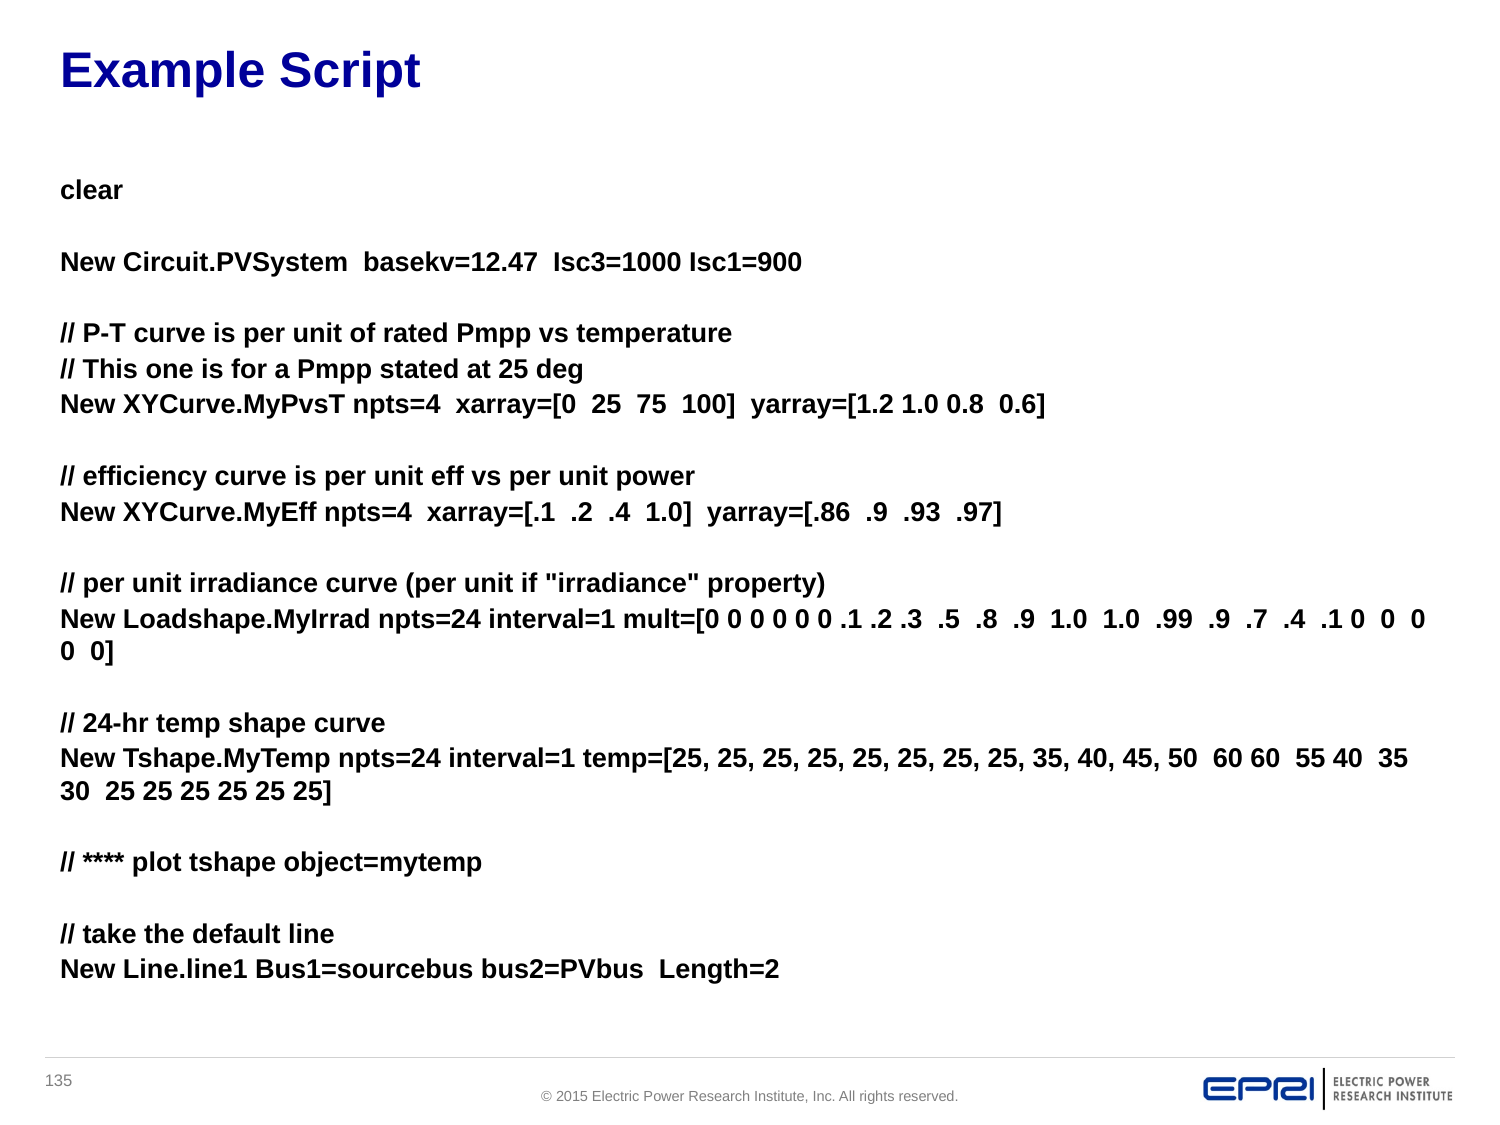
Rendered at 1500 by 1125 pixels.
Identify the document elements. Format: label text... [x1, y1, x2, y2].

list clear New Circuit.PVSystem basekv=12.47 Isc3=1000 Isc1=900 // P-T curve is per unit of rated Pmpp vs temperature // This one is for a Pmpp stated at 25 deg New XYCurve.MyPvsT npts=4 xarray=[0 25 75 100] yarray=[1.2 1.0 0.8 0.6] // efficiency curve is per unit eff vs per unit power New XYCurve.MyEff npts=4 xarray=[.1 .2 .4 1.0] yarray=[.86 .9 .93 .97] // per unit irradiance curve (per unit if "irradiance" property) New Loadshape.MyIrrad npts=24 interval=1 mult=[0 0 0 0 0 0 .1 .2 .3 .5 .8 .9 1.0 1.0 .99 .9 .7 .4 .1 0 0 0 0 0] // 24-hr temp shape curve New Tshape.MyTemp npts=24 interval=1 temp=[25, 25, 25, 25, 25, 25, 25, 25, 35, 40, 45, 50 60 60 55 40 35 30 25 25 25 25 25 25] // **** plot tshape object=mytemp // take the default line New Line.line1 Bus1=sourcebus bus2=PVbus Length=2 [44, 164, 1456, 1051]
title Example Script [44, 29, 1456, 151]
picture [1200, 1064, 1455, 1113]
